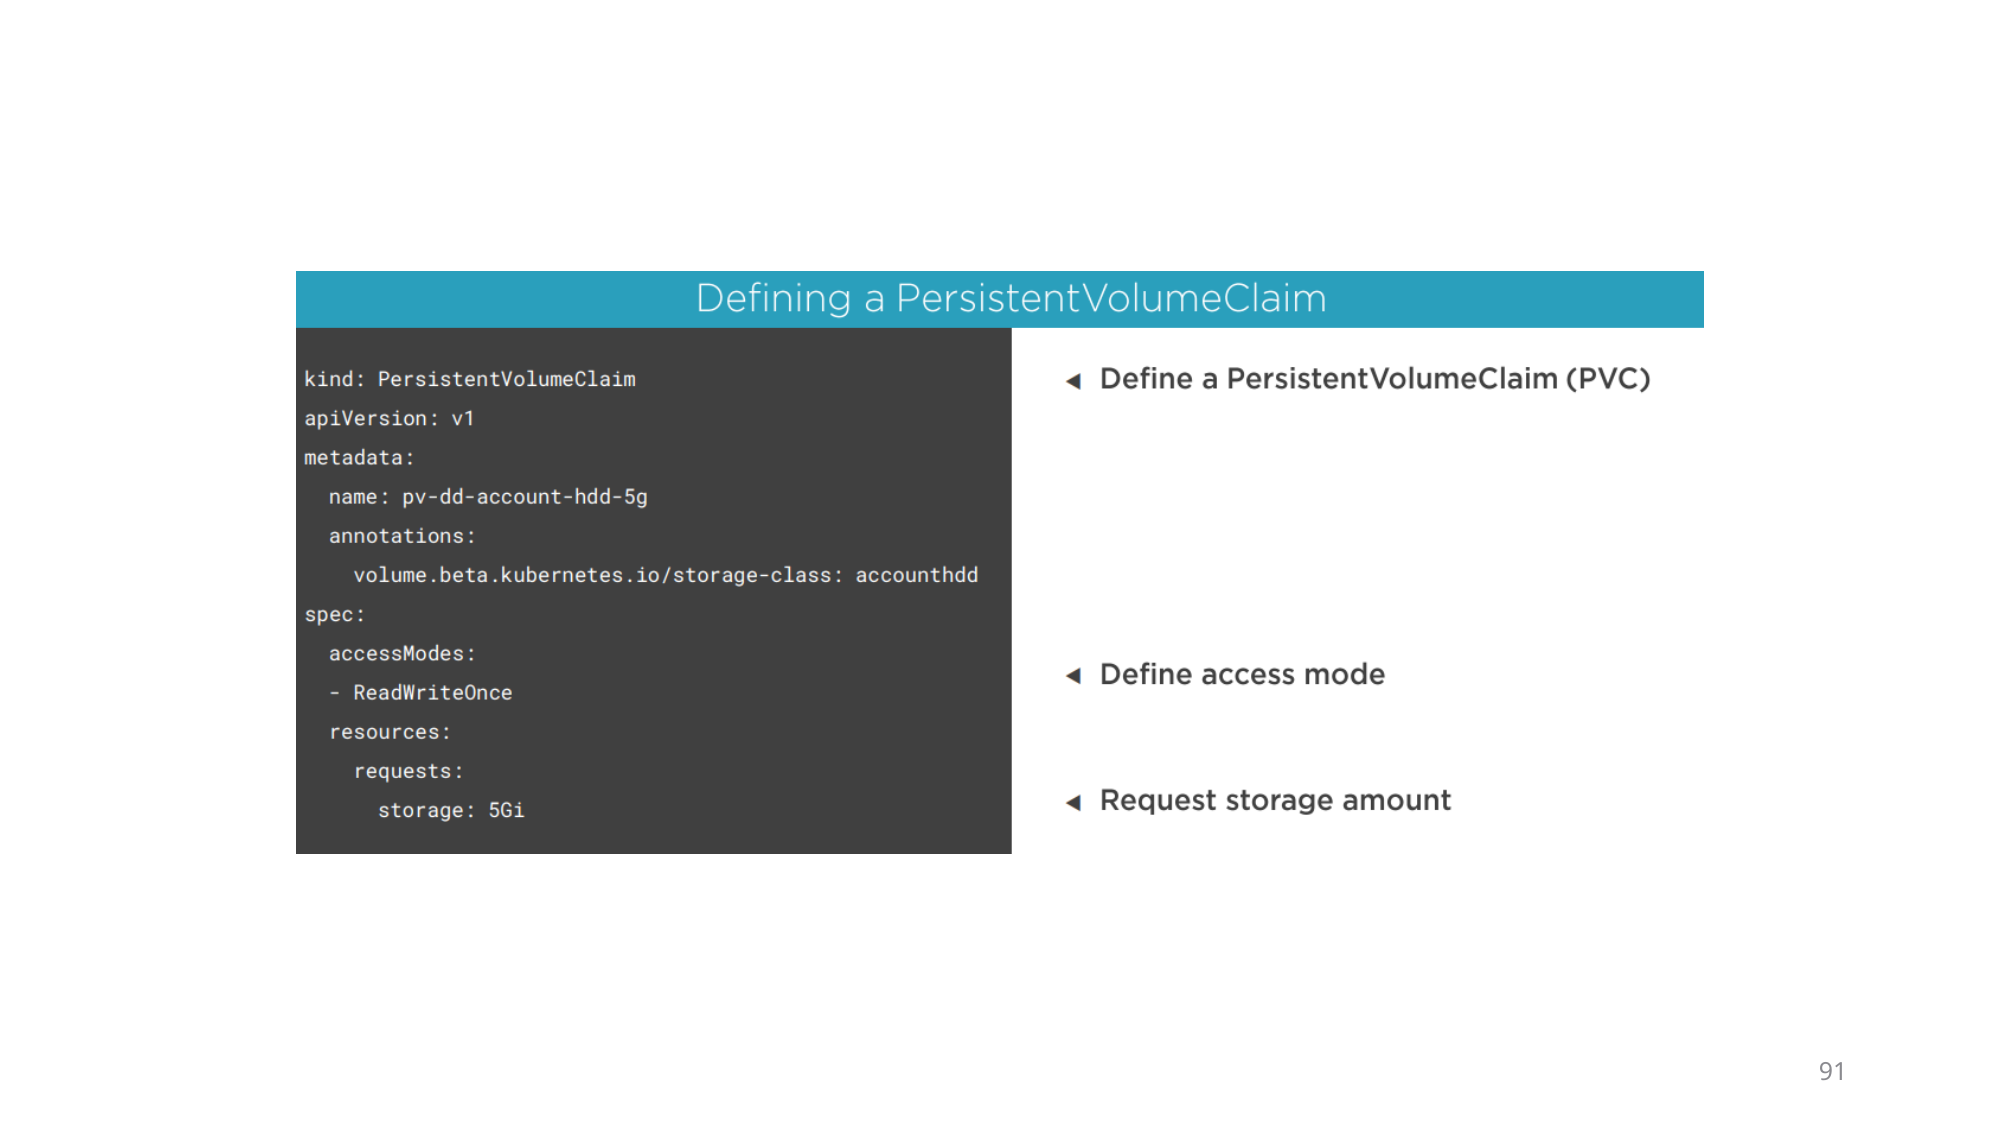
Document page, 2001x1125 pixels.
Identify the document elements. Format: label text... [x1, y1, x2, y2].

picture [296, 271, 1704, 854]
slide_number 91 [1412, 1042, 1863, 1103]
